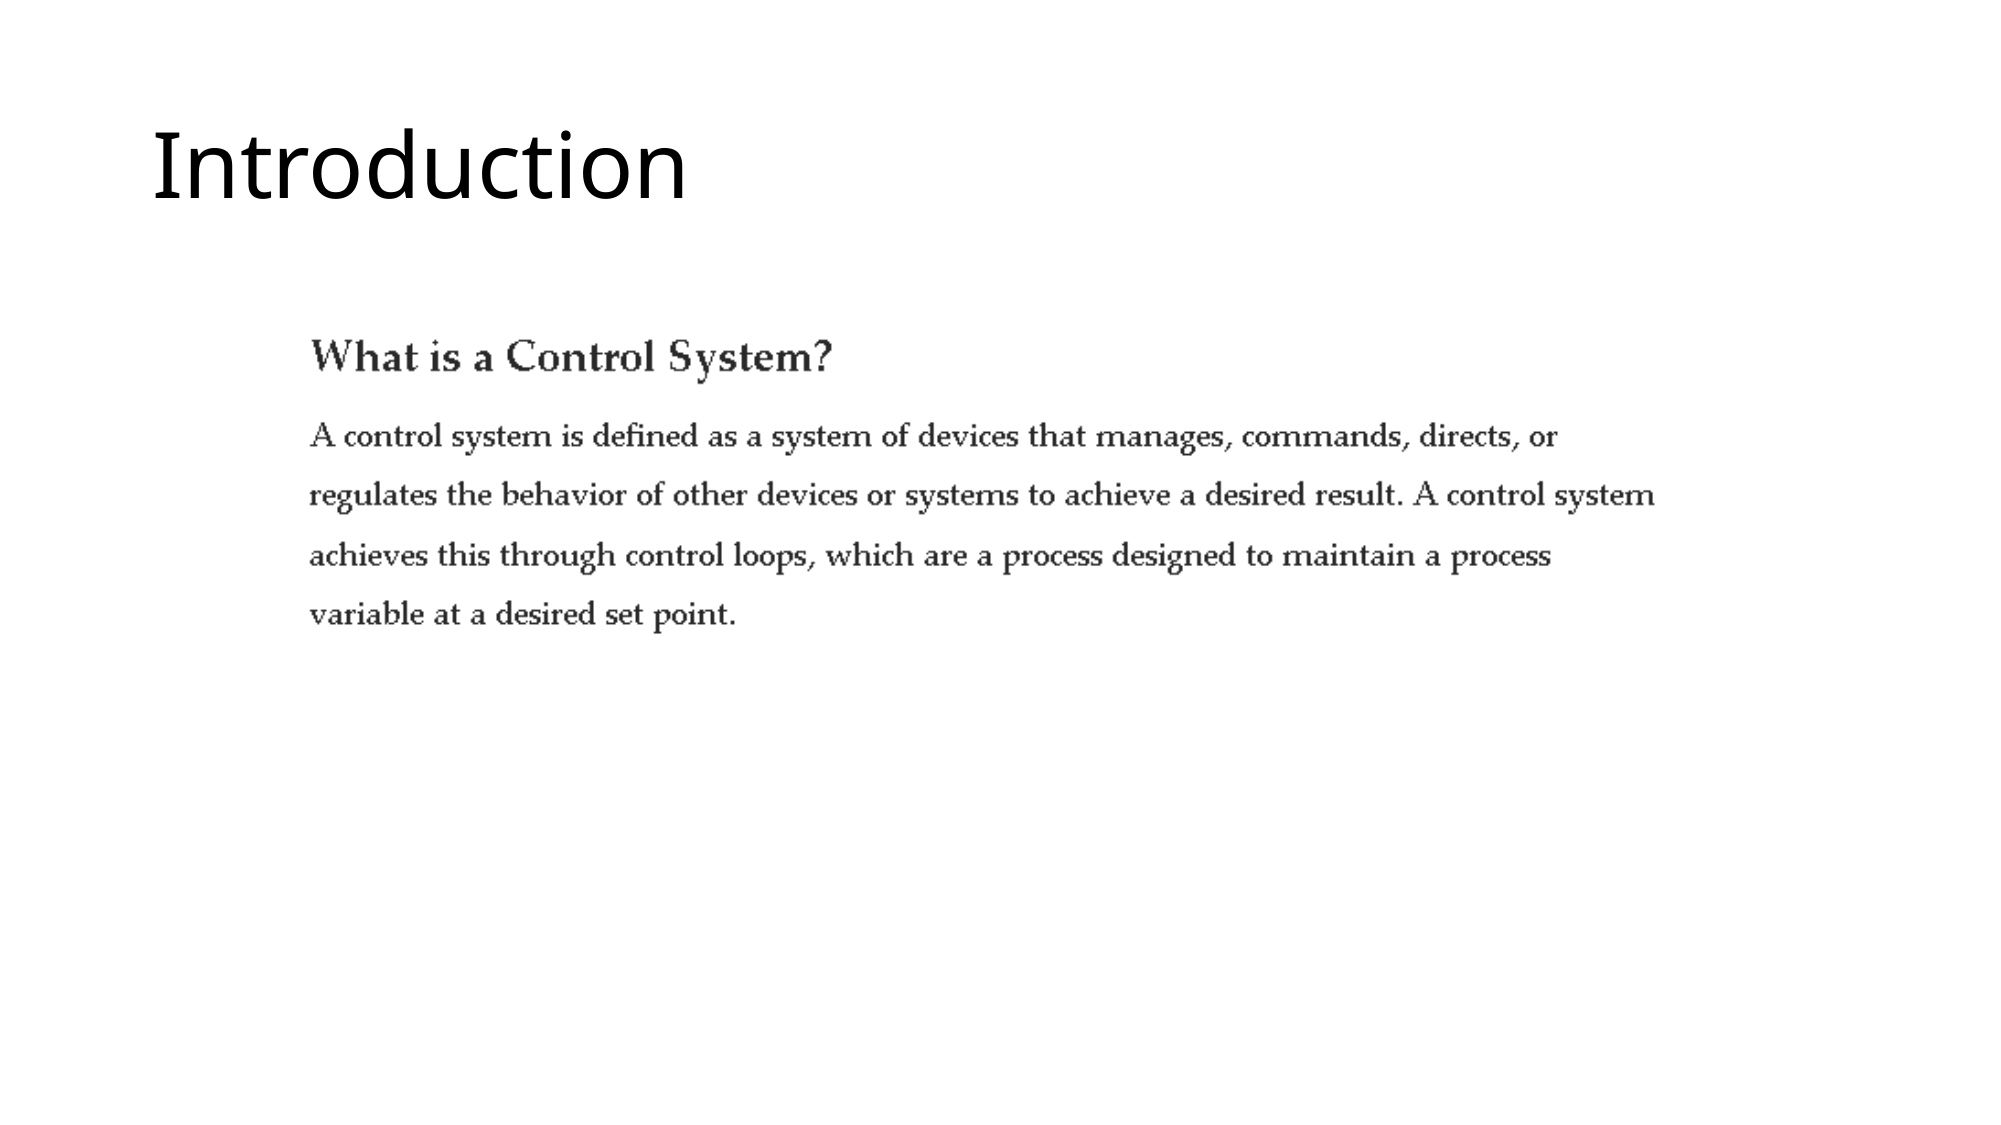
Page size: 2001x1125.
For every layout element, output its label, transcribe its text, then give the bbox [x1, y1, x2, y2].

picture [283, 320, 1717, 656]
title Introduction [137, 59, 1863, 278]
